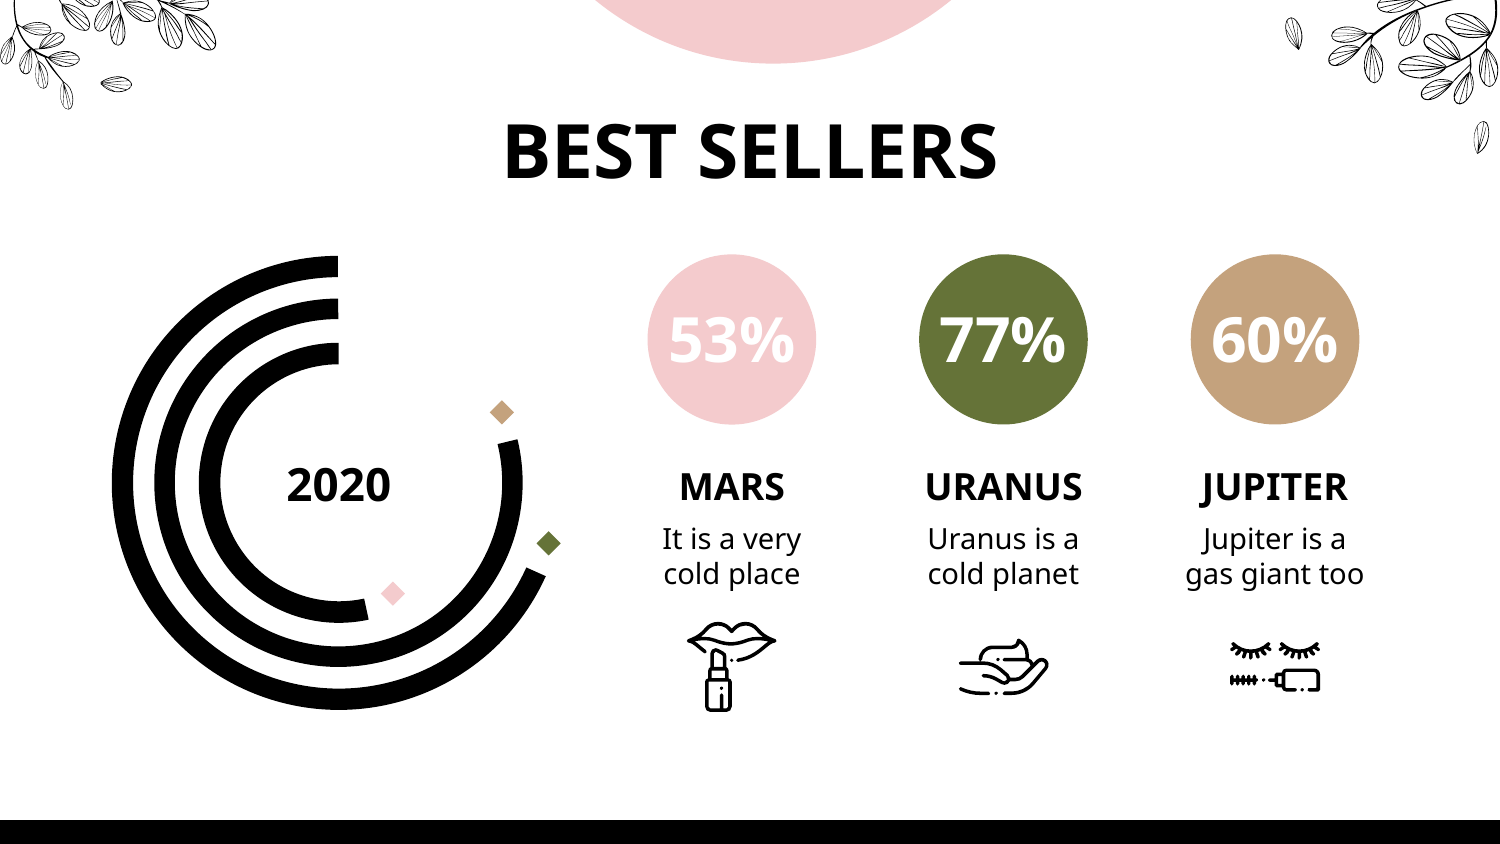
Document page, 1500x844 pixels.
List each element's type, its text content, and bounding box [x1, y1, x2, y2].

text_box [1229, 641, 1321, 692]
subtitle Uranus is a cold planet [895, 513, 1112, 597]
title BEST SELLERS [116, 88, 1383, 190]
text_box MARS [648, 447, 840, 506]
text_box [686, 621, 778, 713]
text_box 77% [919, 252, 1088, 423]
text_box URANUS [895, 447, 1112, 506]
subtitle It is a very cold place [648, 513, 840, 597]
text_box 60% [1190, 252, 1360, 423]
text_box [957, 638, 1050, 696]
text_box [34, 178, 644, 788]
subtitle Jupiter is a gas giant too [1167, 513, 1383, 597]
text_box 53% [648, 252, 817, 423]
text_box JUPITER [1167, 447, 1383, 506]
